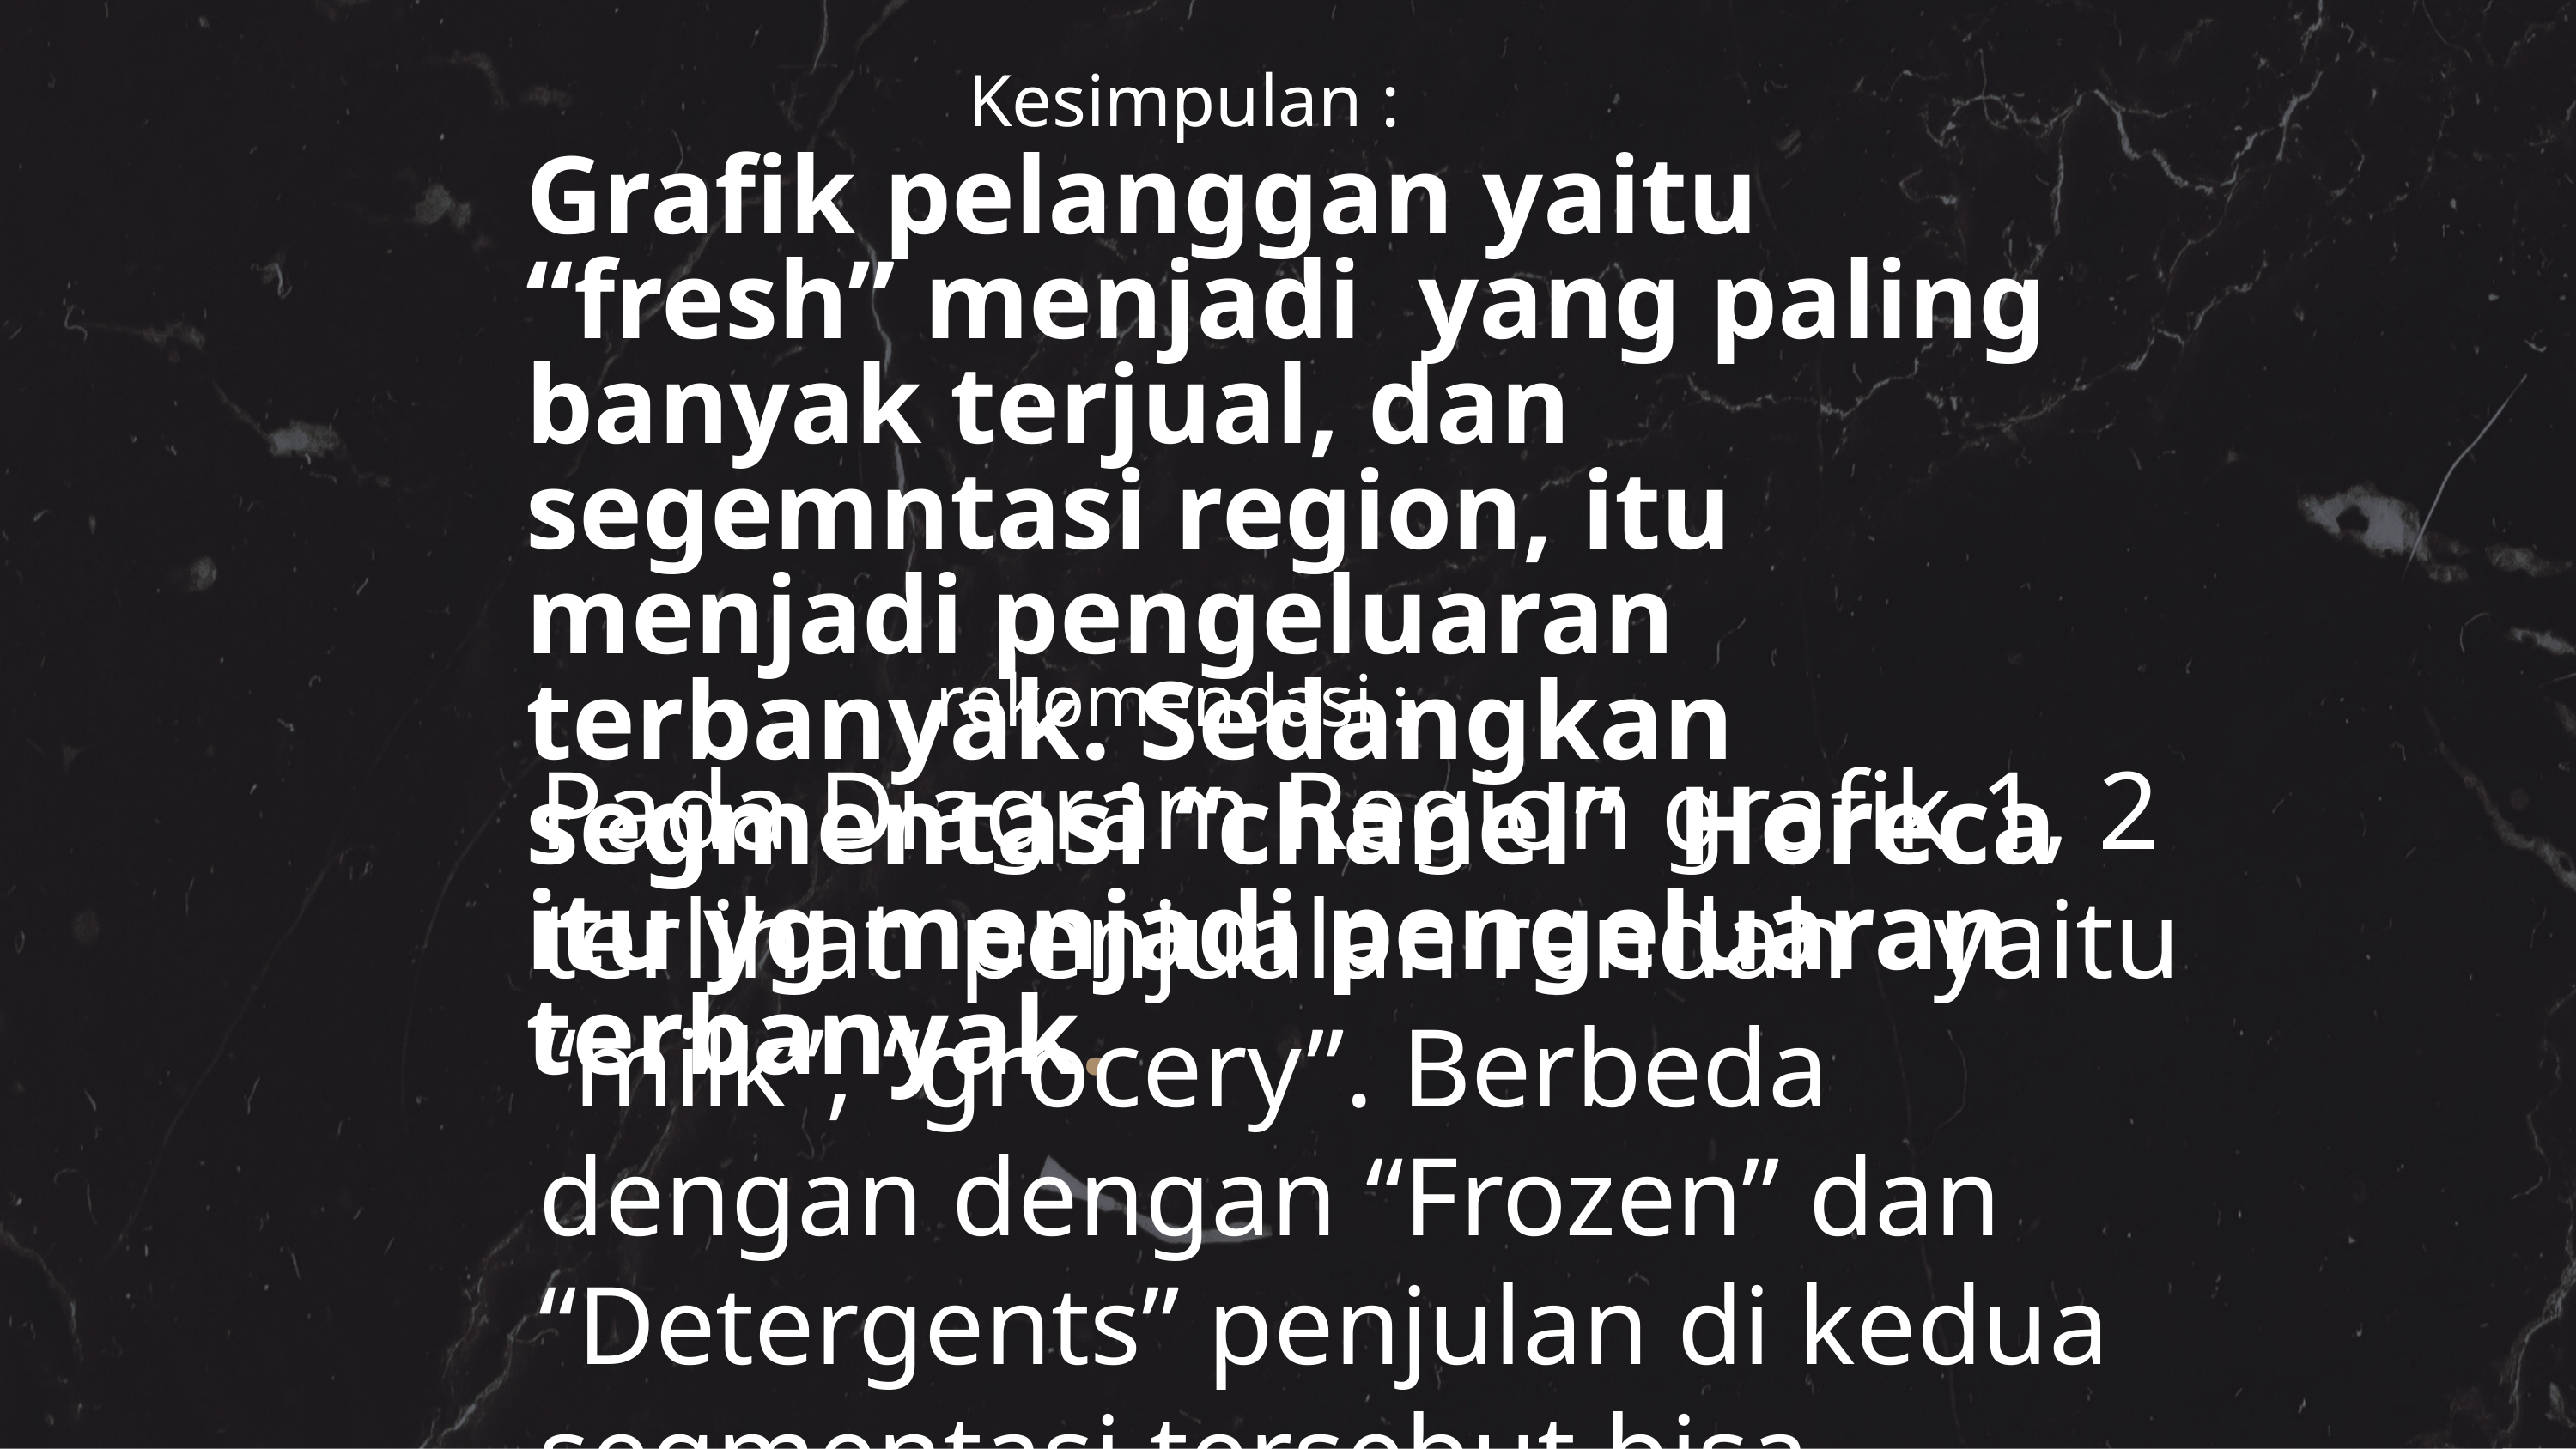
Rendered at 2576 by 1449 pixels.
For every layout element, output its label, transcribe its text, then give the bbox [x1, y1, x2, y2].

text_box rekomendasi : [922, 649, 1492, 735]
text_box [0, 0, 2576, 1449]
text_box Pada Diagram Region grafik 1, 2 terlihat penjualan rendah yaitu “milk”, “grocery”. Berbeda dengan dengan “Frozen” dan “Detergents” penjulan di kedua segmentasi tersebut bisa dibilang sudah tinggi namun untuk keseluruhan kurang merata. [526, 735, 2222, 1449]
text_box Kesimpulan : [955, 48, 1524, 147]
text_box Grafik pelanggan yaitu “fresh” menjadi yang paling banyak terjual, dan segemntasi region, itu menjadi pengeluaran terbanyak. Sedangkan segmentasi “chanel” Horeca itu yg menjadi pengeluaran terbanyak. [526, 149, 2158, 735]
